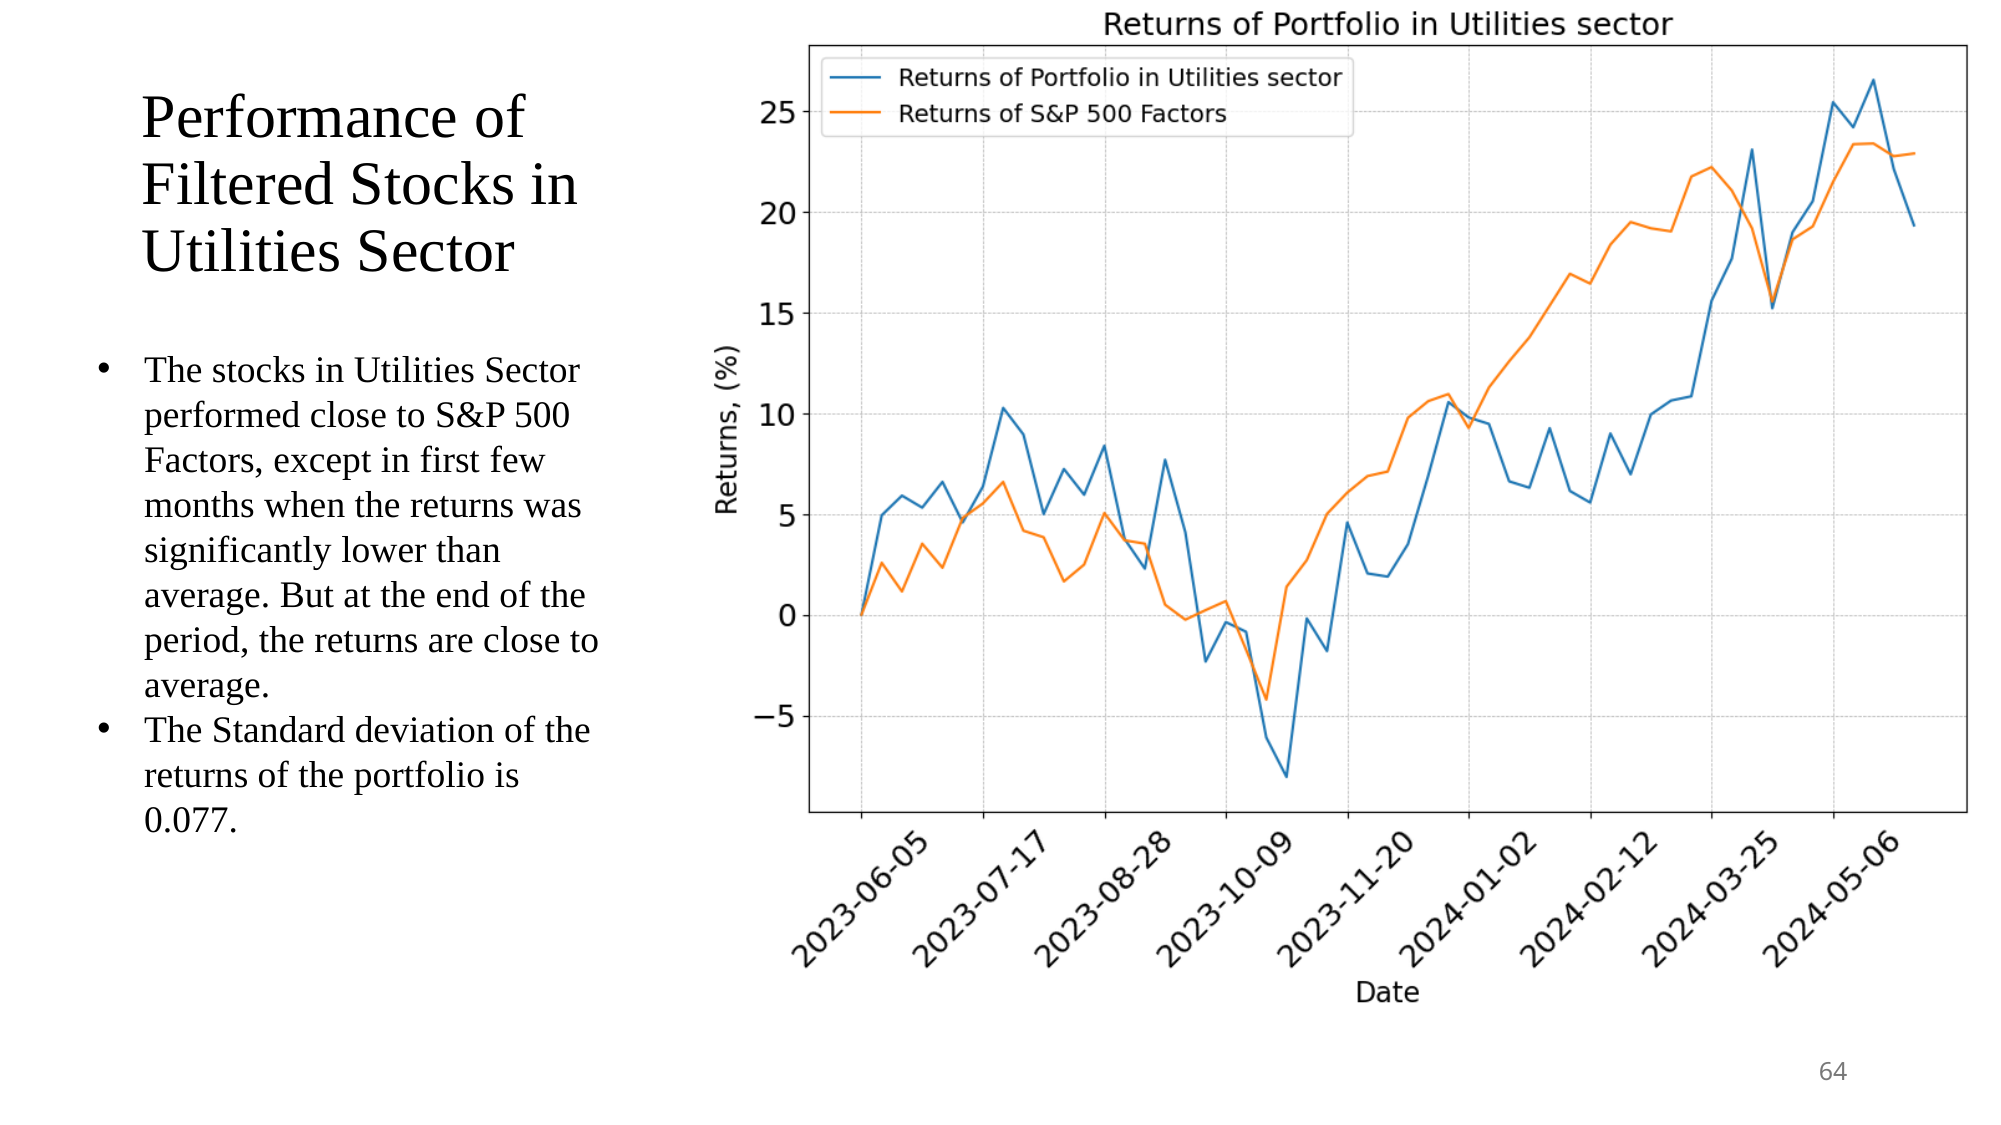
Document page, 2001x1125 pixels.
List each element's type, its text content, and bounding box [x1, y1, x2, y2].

picture [702, 0, 1979, 1022]
title Performance of Filtered Stocks in Utilities Sector [126, 75, 660, 293]
text_box The stocks in Utilities Sector performed close to S&P 500 Factors, except in first few months when the returns was significantly lower than average. But at the end of the period, the returns are close to average. The Standard deviation of the returns of the portfolio is 0.077. [82, 292, 638, 848]
slide_number 64 [1412, 1042, 1863, 1103]
